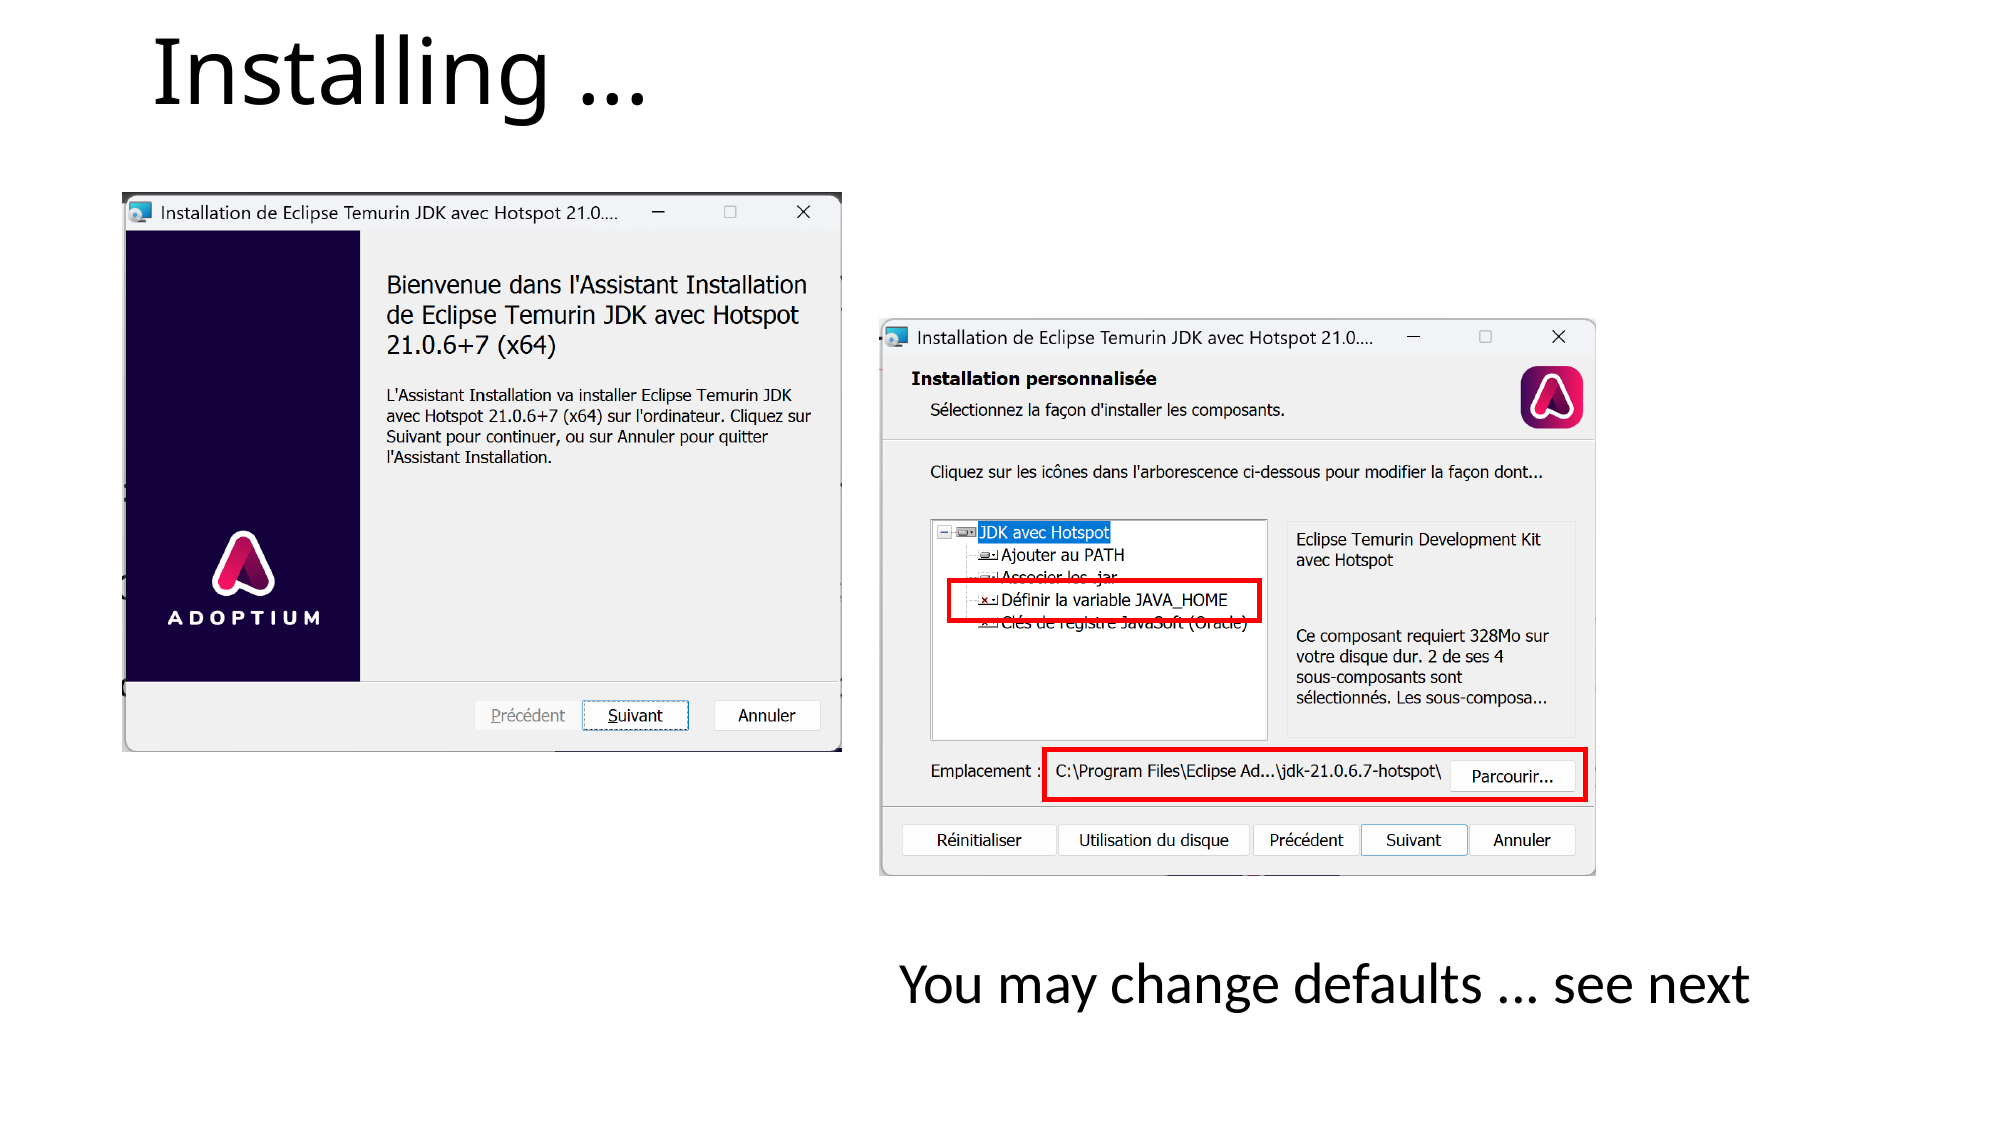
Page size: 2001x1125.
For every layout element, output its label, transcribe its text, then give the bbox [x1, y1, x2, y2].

text_box You may change defaults ... see next [884, 937, 1767, 1023]
picture [879, 318, 1596, 876]
title Installing ... [137, 0, 1863, 151]
picture [122, 192, 842, 752]
